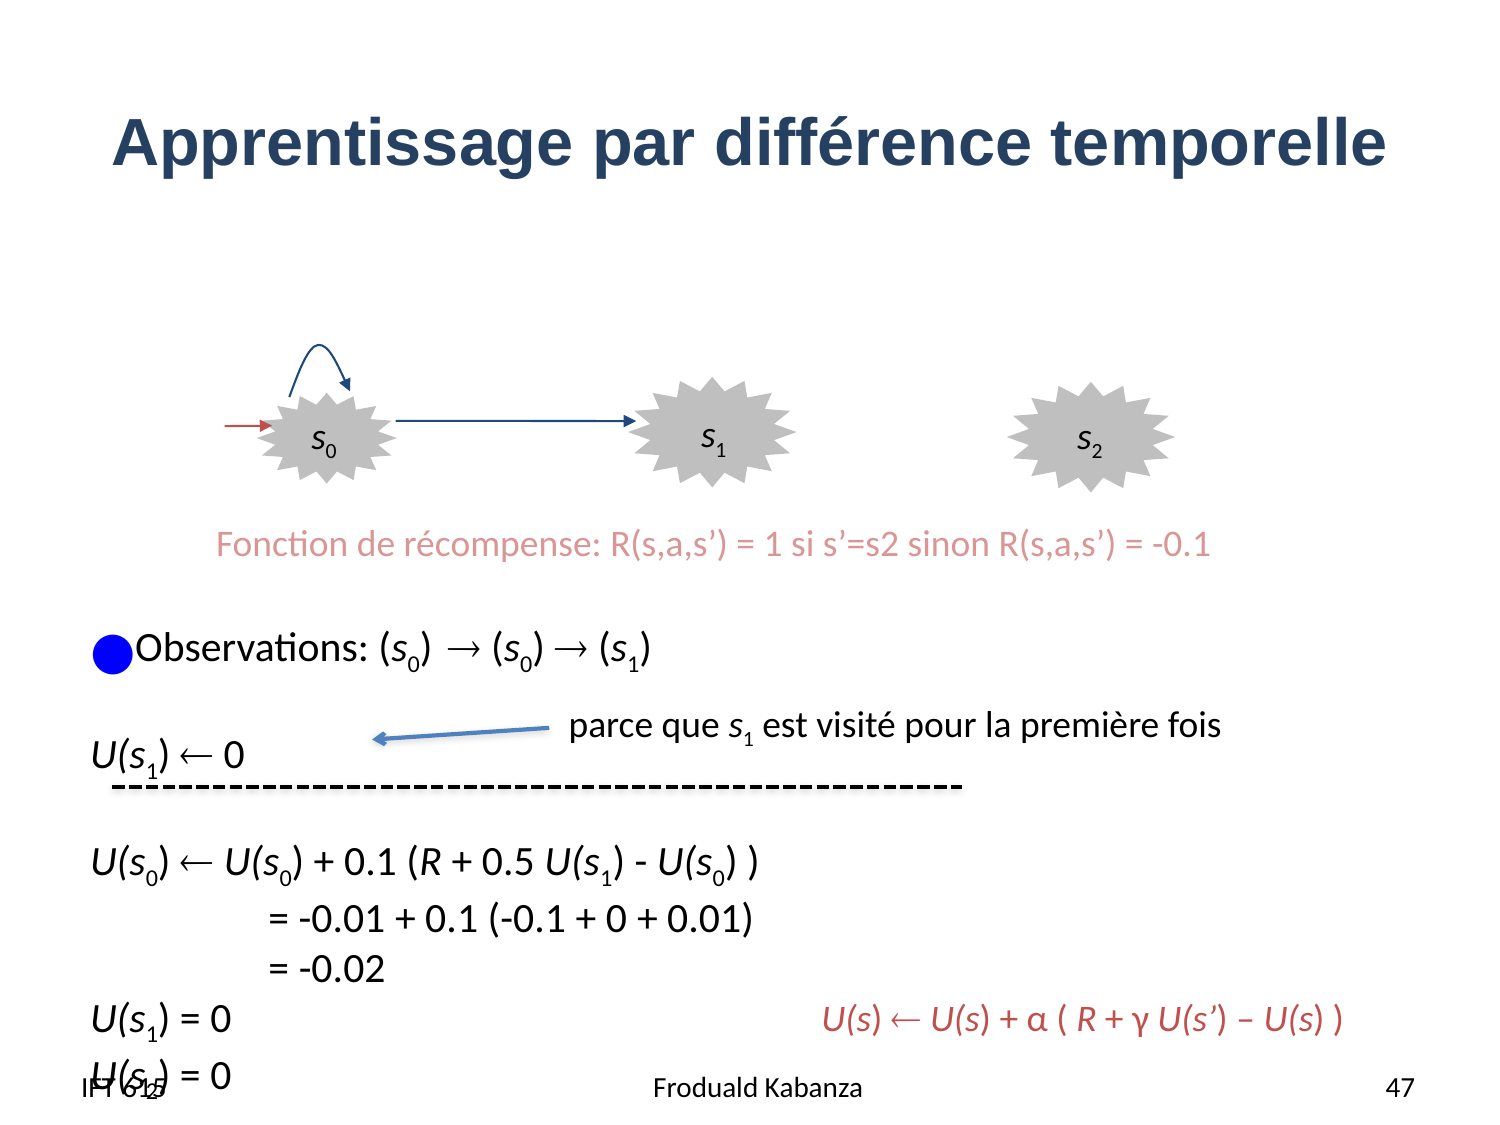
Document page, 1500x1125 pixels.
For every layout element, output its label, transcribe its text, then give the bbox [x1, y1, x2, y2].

slide_number 47 [1080, 1056, 1431, 1117]
text_box U(s)  U(s) + α ( R + γ U(s’) – U(s) ) [806, 986, 1360, 1046]
footer Froduald Kabanza [520, 1056, 996, 1117]
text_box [371, 727, 550, 740]
text_box [291, 344, 351, 391]
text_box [627, 376, 797, 488]
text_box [256, 392, 397, 484]
text_box parce que s1 est visité pour la première fois [553, 692, 1238, 759]
slide_number IFT 615 [66, 1056, 356, 1117]
title Apprentissage par différence temporelle [75, 45, 1425, 233]
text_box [1006, 381, 1176, 493]
text_box Fonction de récompense: R(s,a,s’) = 1 si s’=s2 sinon R(s,a,s’) = -0.1 [201, 511, 1246, 572]
list Observations: (s0)  (s0)  (s1) U(s1)  0 U(s0)  U(s0) + 0.1 (R + 0.5 U(s1) - U(s0) ) = -0.01 + 0.1 (-0.1 + 0 + 0.01) = -0.02 U(s1) = 0 U(s2) = 0 [75, 262, 1483, 1005]
